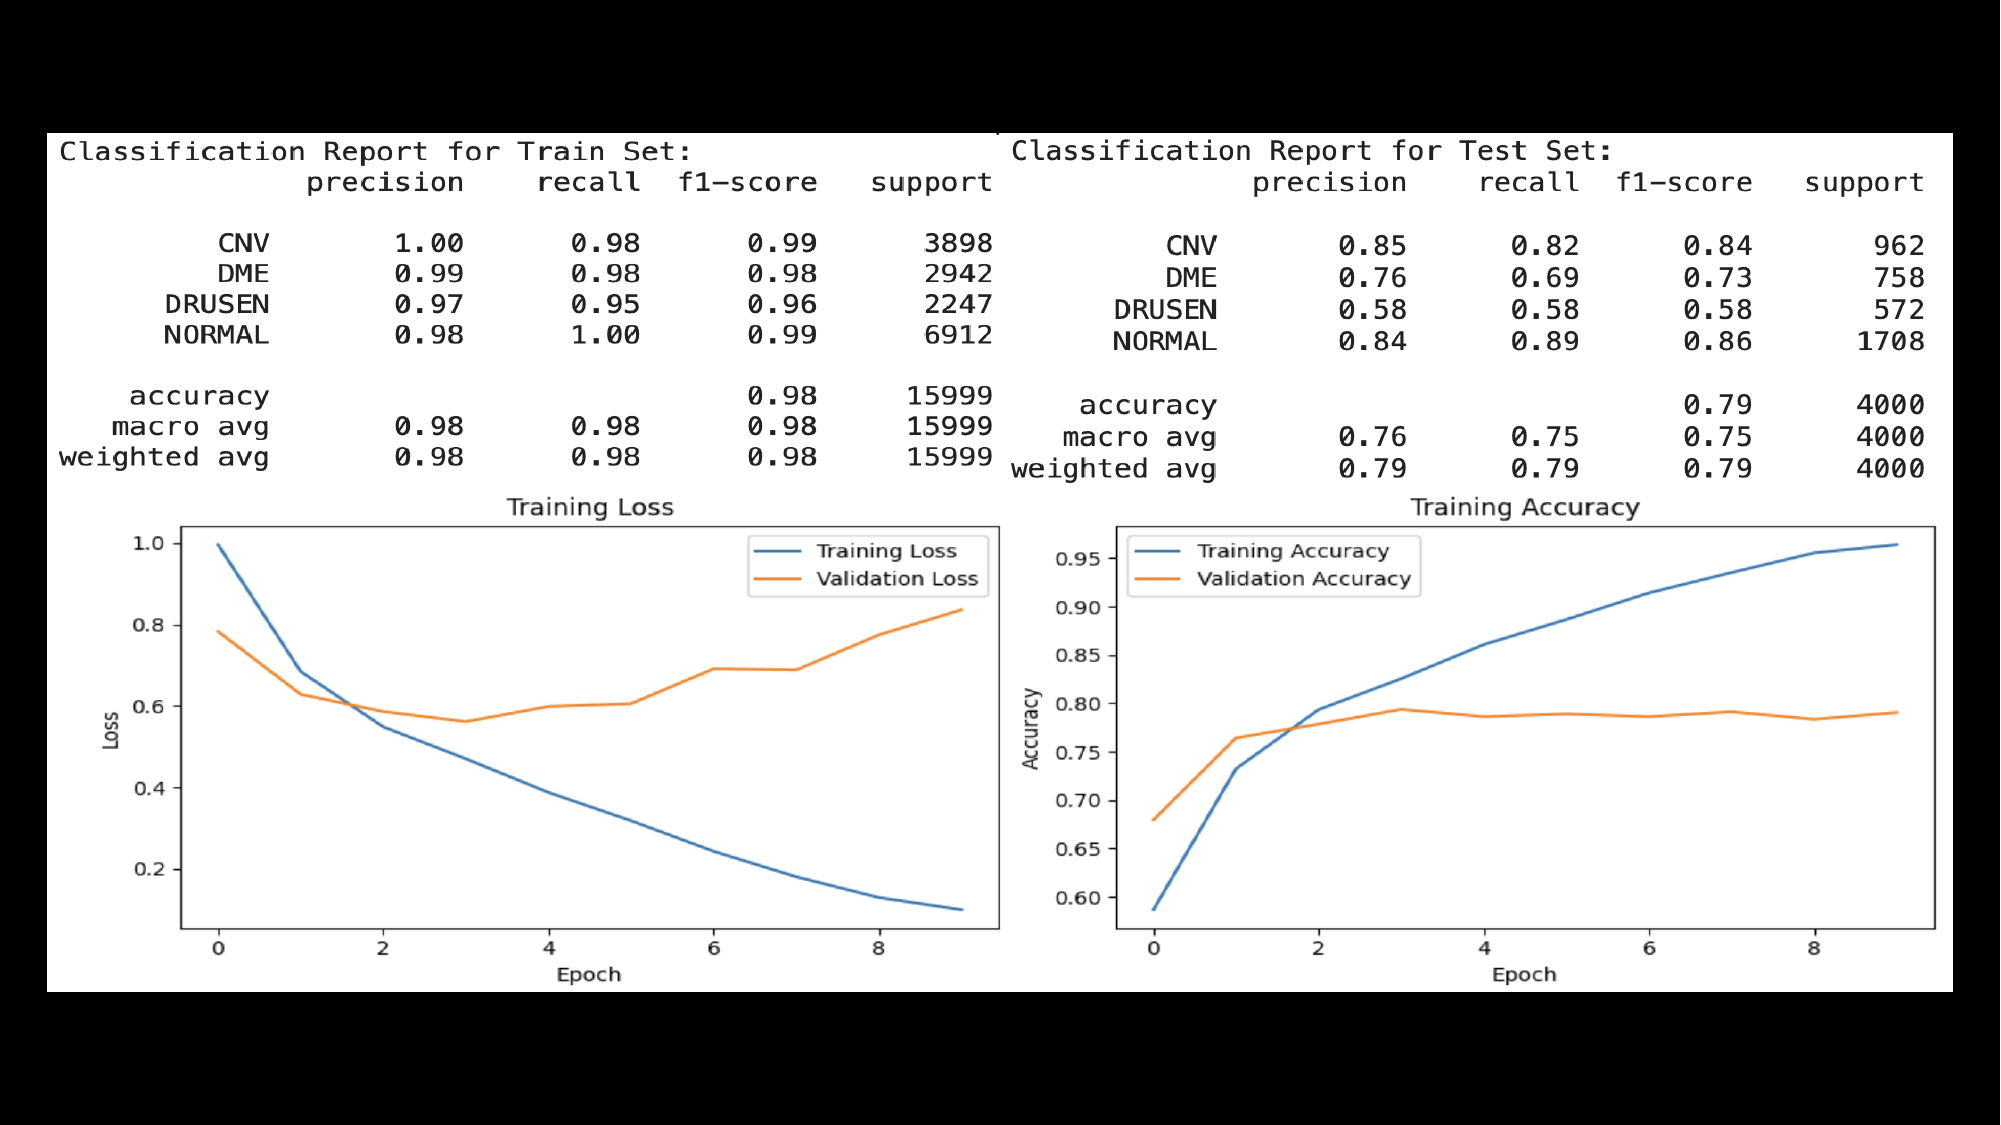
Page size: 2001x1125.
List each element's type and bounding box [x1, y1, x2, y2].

text_box [47, 133, 1952, 992]
